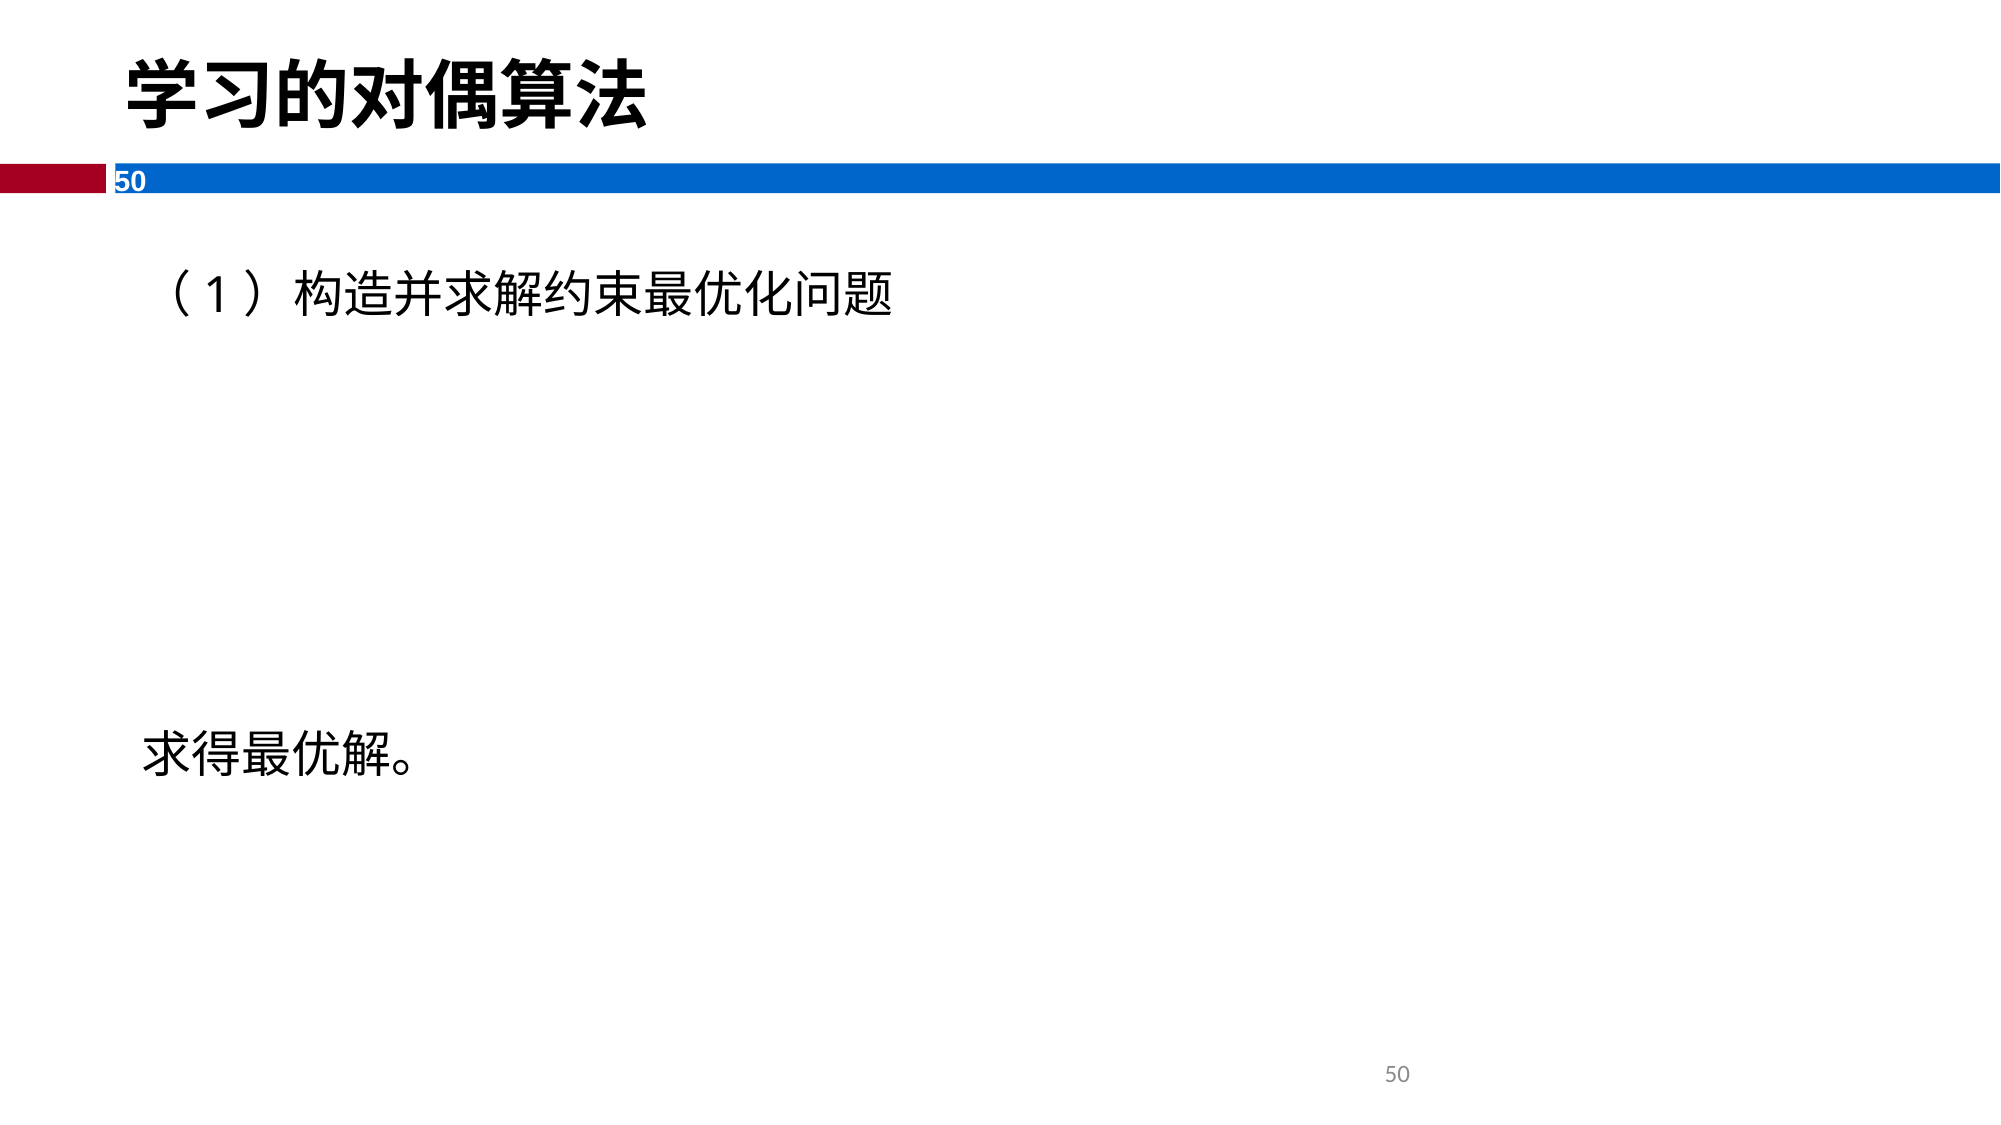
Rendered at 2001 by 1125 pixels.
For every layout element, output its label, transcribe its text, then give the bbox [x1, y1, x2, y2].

title 学习的对偶算法 [109, 36, 1939, 148]
slide_number 50 [1074, 1042, 1425, 1103]
